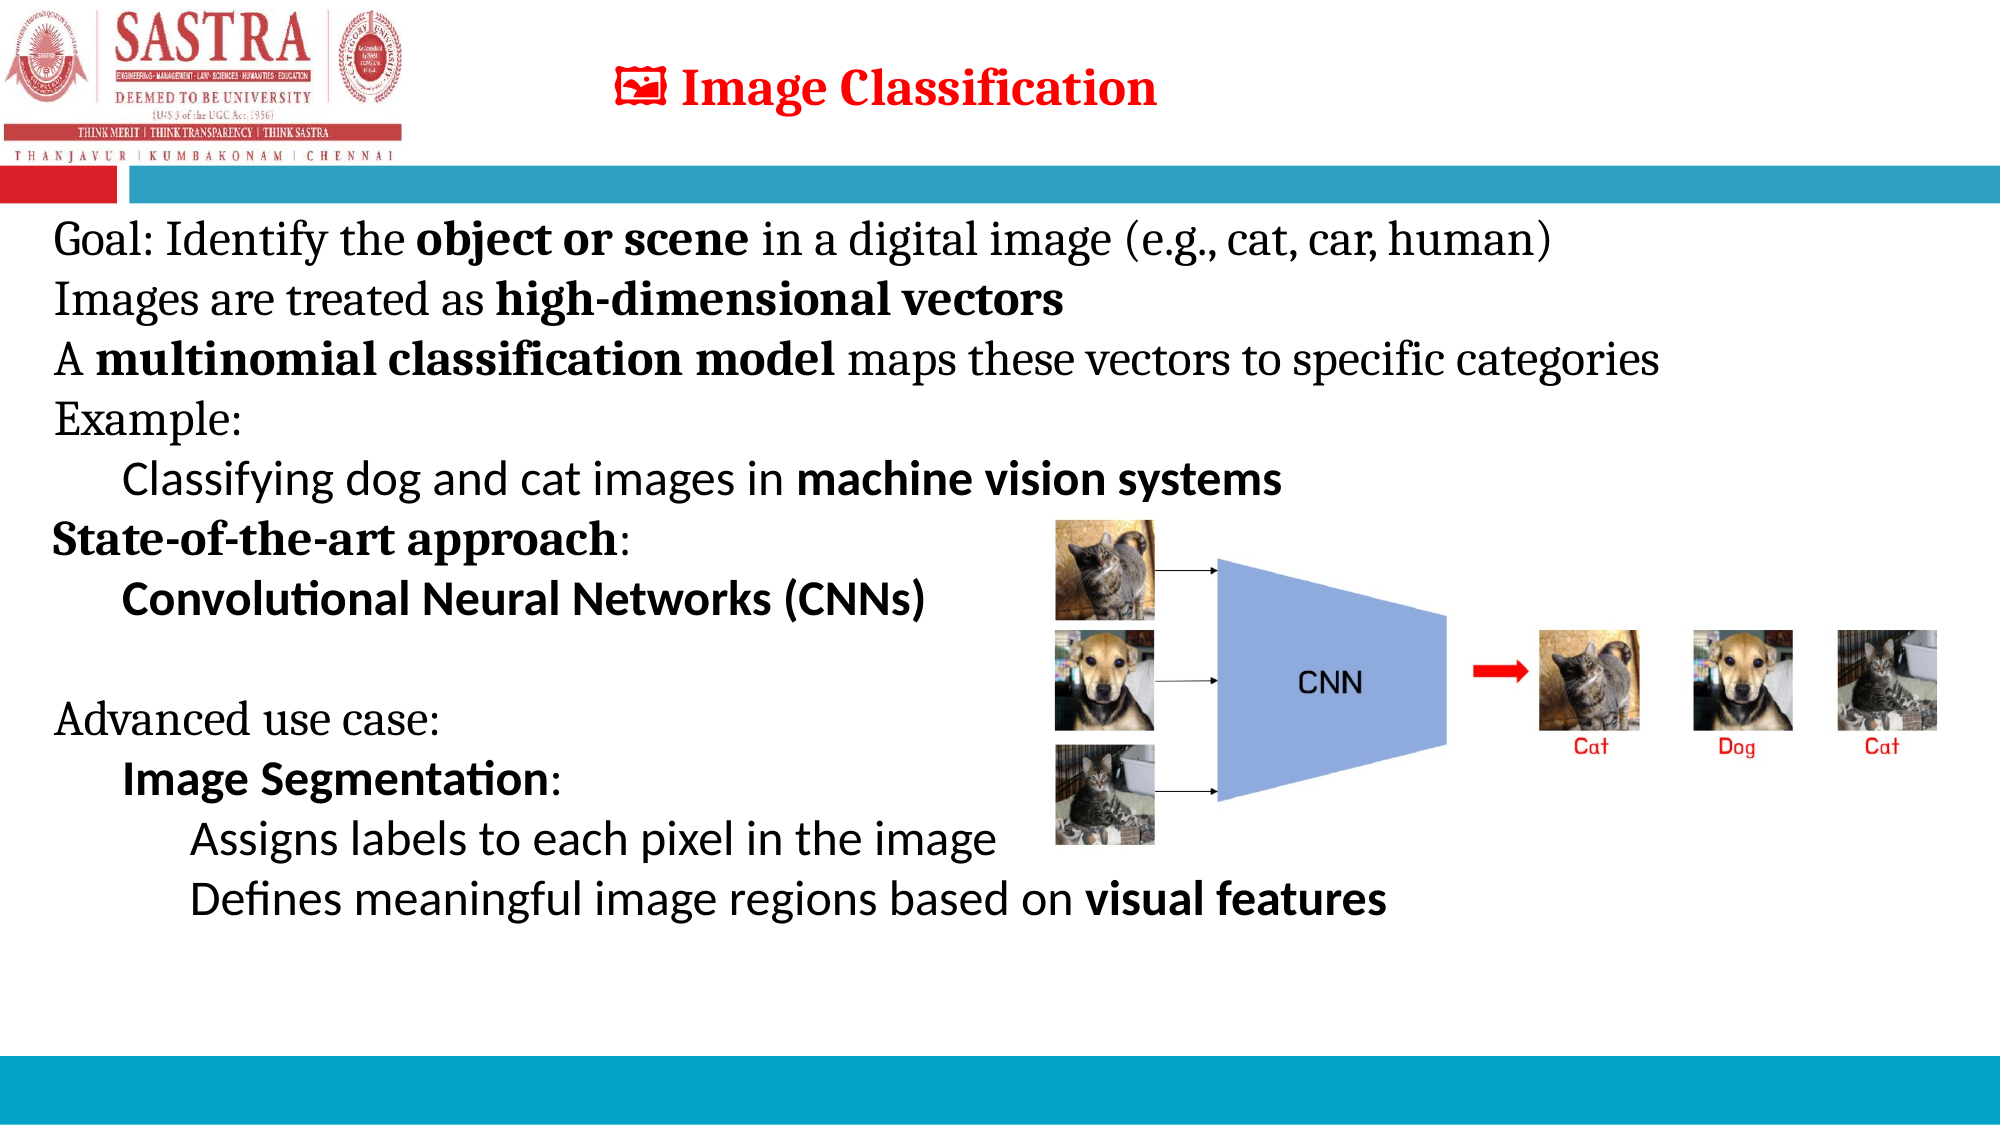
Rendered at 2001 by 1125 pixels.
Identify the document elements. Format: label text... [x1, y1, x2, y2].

title 🖼️ Image Classification [612, 52, 1556, 148]
picture [1039, 502, 1958, 858]
picture [2, 9, 402, 164]
list Goal: Identify the object or scene in a digital image (e.g., cat, car, human) Images are treated as high-dimensional vectors A multinomial classification model maps these vectors to specific categories Example: Classifying dog and cat images in machine vision systems State-of-the-art approach: Convolutional Neural Networks (CNNs) Advanced use case: Image Segmentation: Assigns labels to each pixel in the image Defines meaningful image regions based on visual features [53, 205, 1863, 1125]
